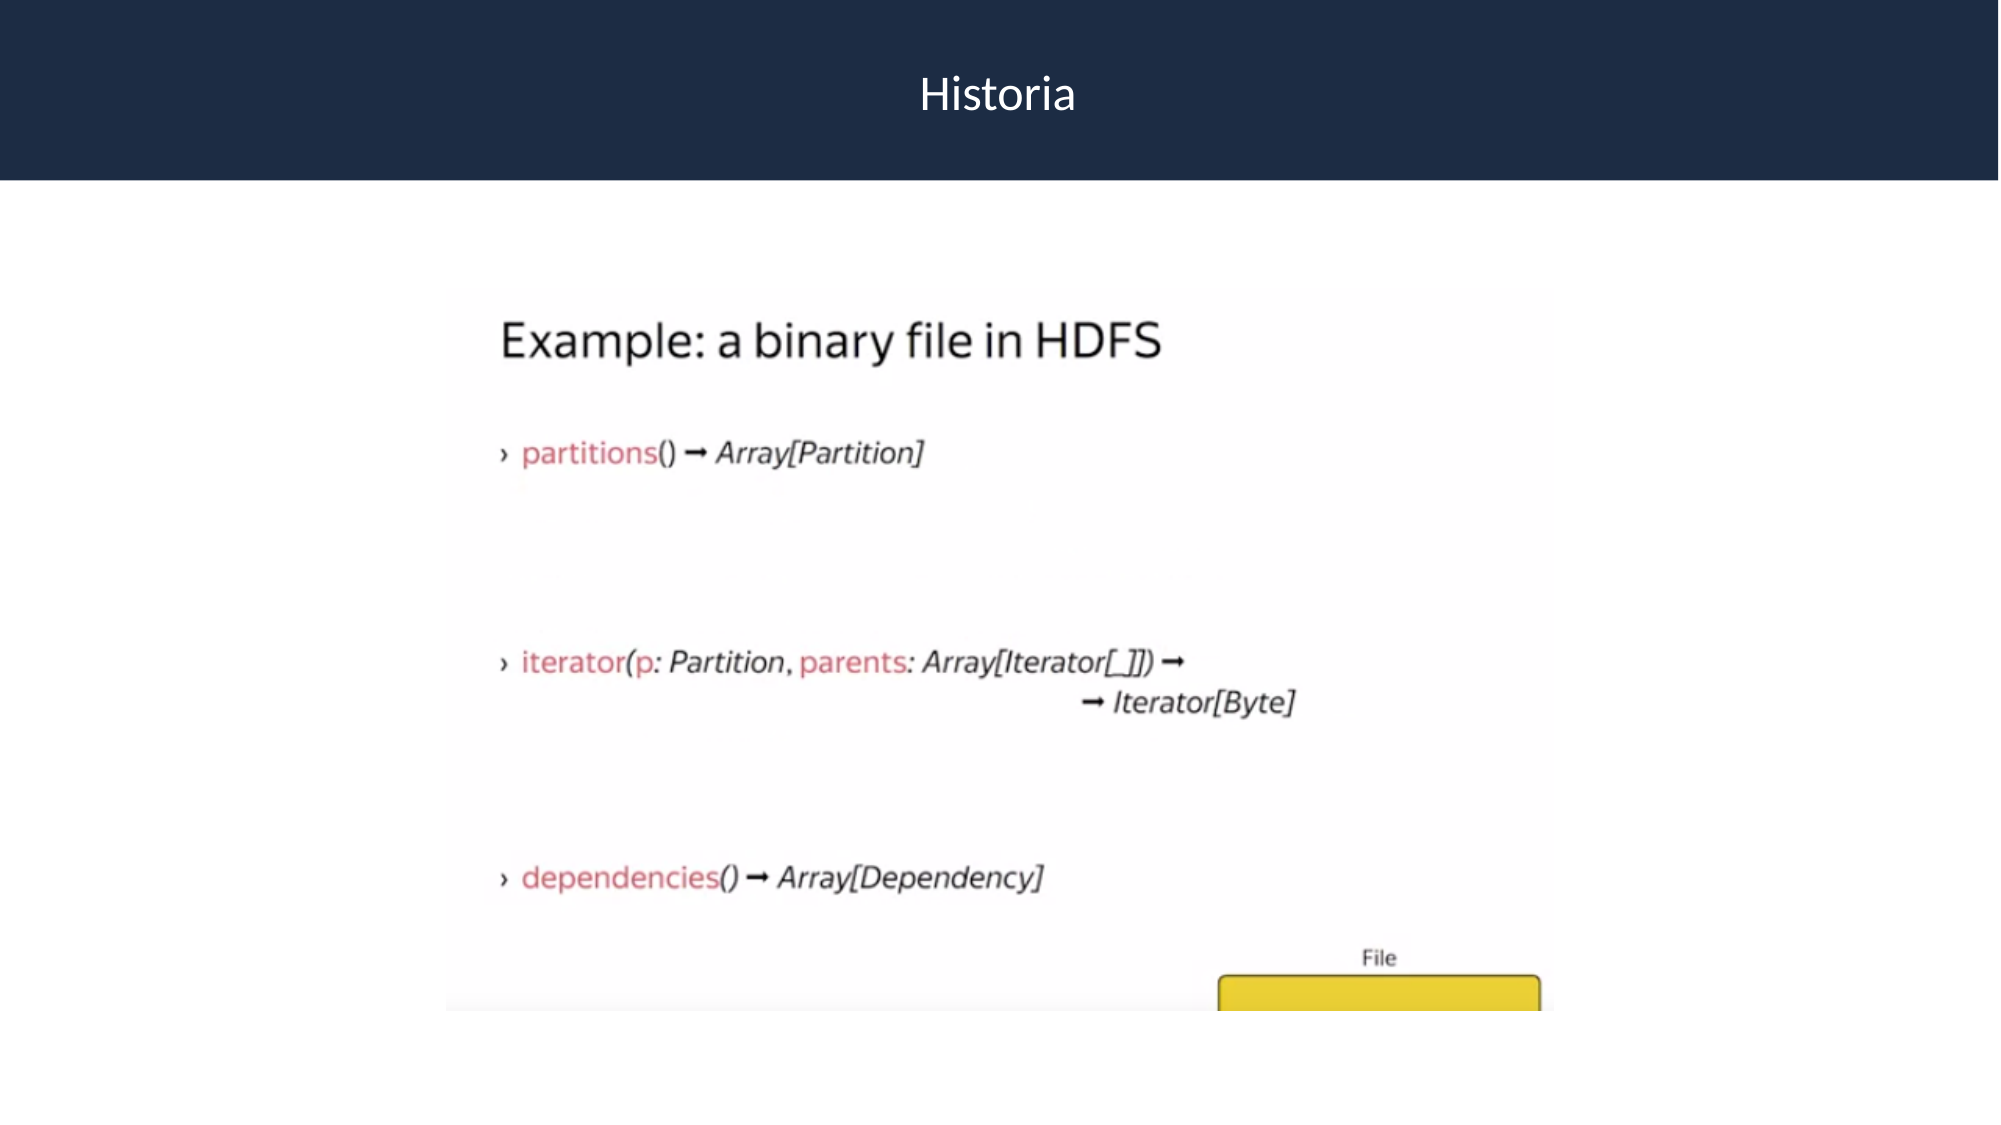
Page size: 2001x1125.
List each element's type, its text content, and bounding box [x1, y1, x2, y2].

text_box Historia [0, 0, 1999, 181]
picture [446, 288, 1554, 1011]
